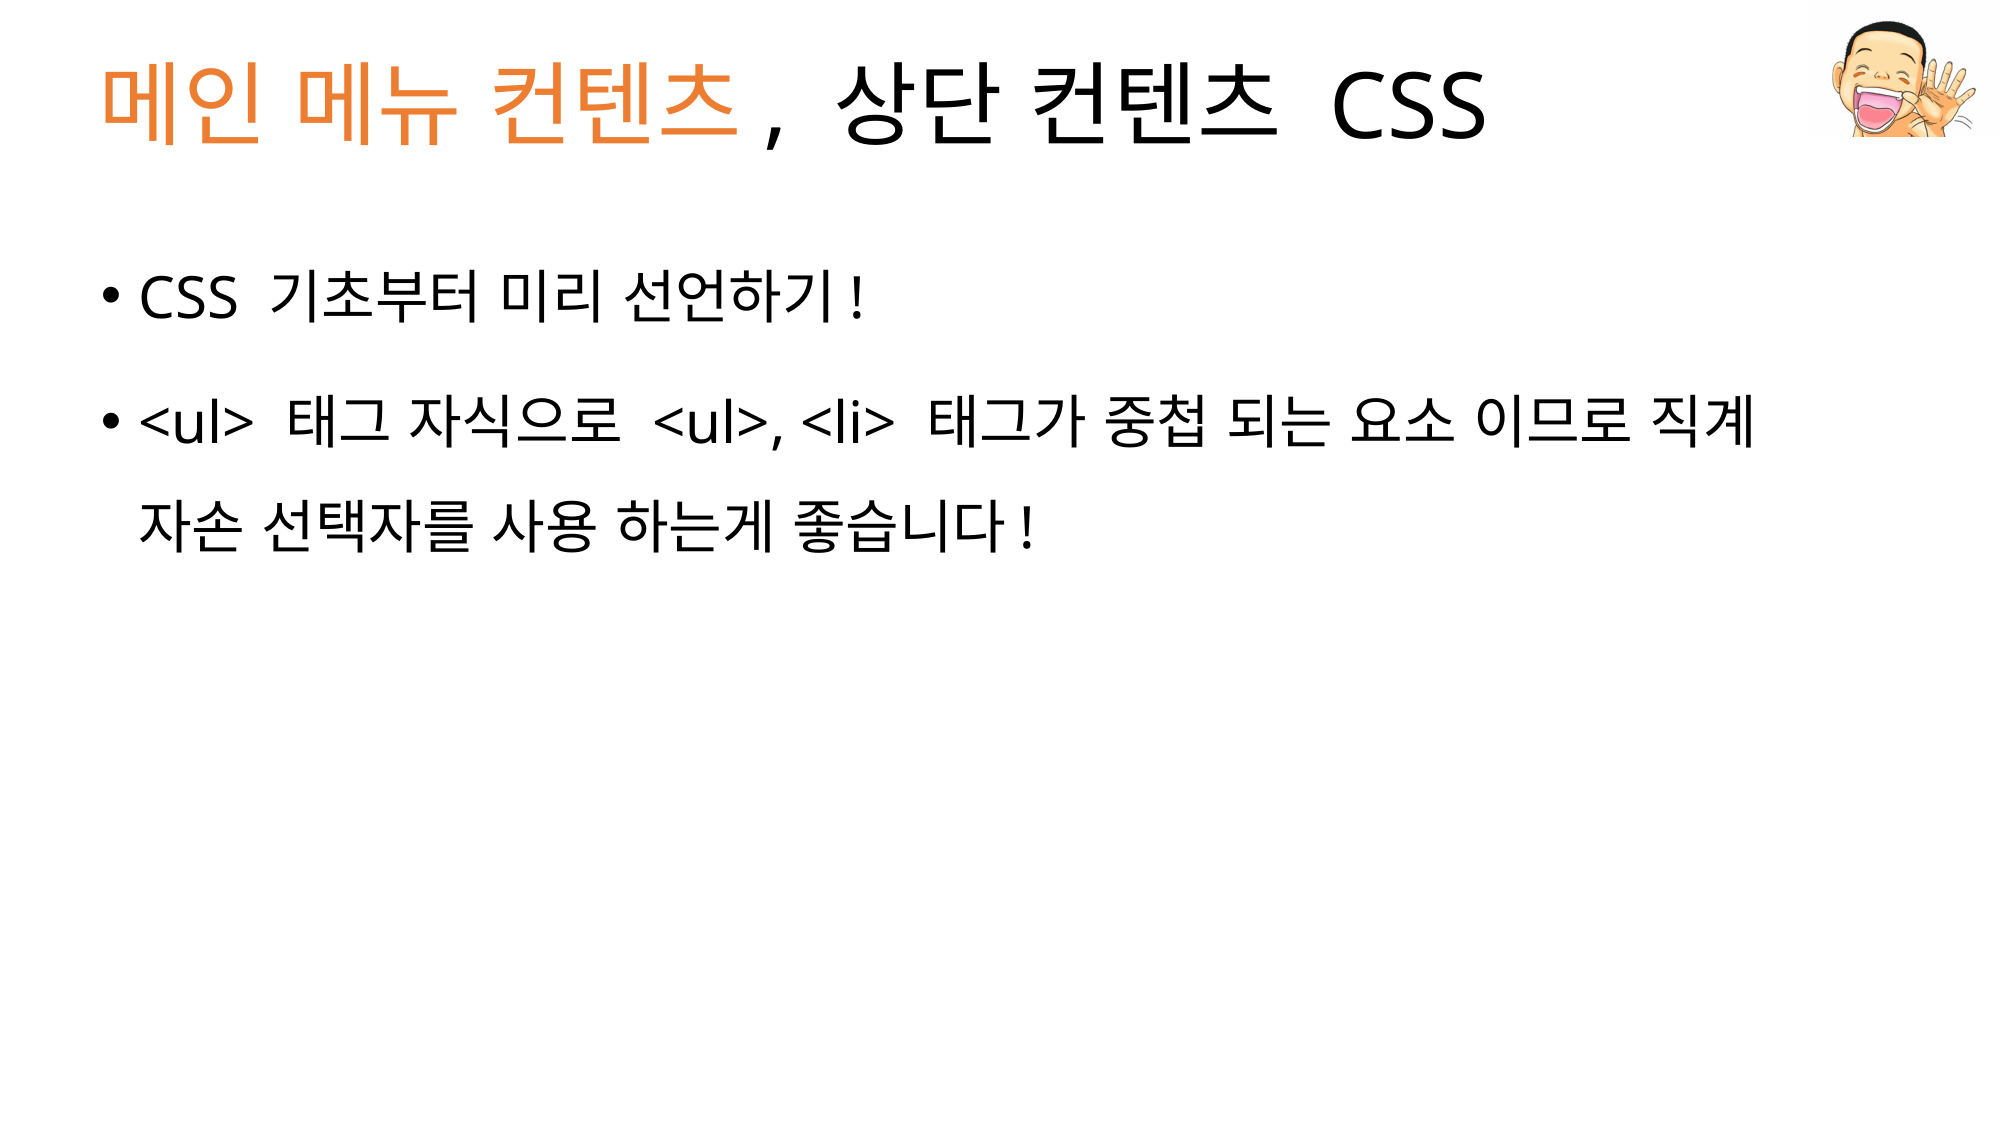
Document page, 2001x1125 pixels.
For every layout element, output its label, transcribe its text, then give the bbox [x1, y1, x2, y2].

list CSS 기초부터 미리 선언하기! <ul> 태그 자식으로 <ul>, <li> 태그가 중첩 되는 요소 이므로 직계 자손 선택자를 사용 하는게 좋습니다! [85, 217, 1863, 1077]
picture [1931, 0, 2000, 137]
title 메인 메뉴 컨텐츠, 상단 컨텐츠 CSS [83, 0, 1931, 218]
